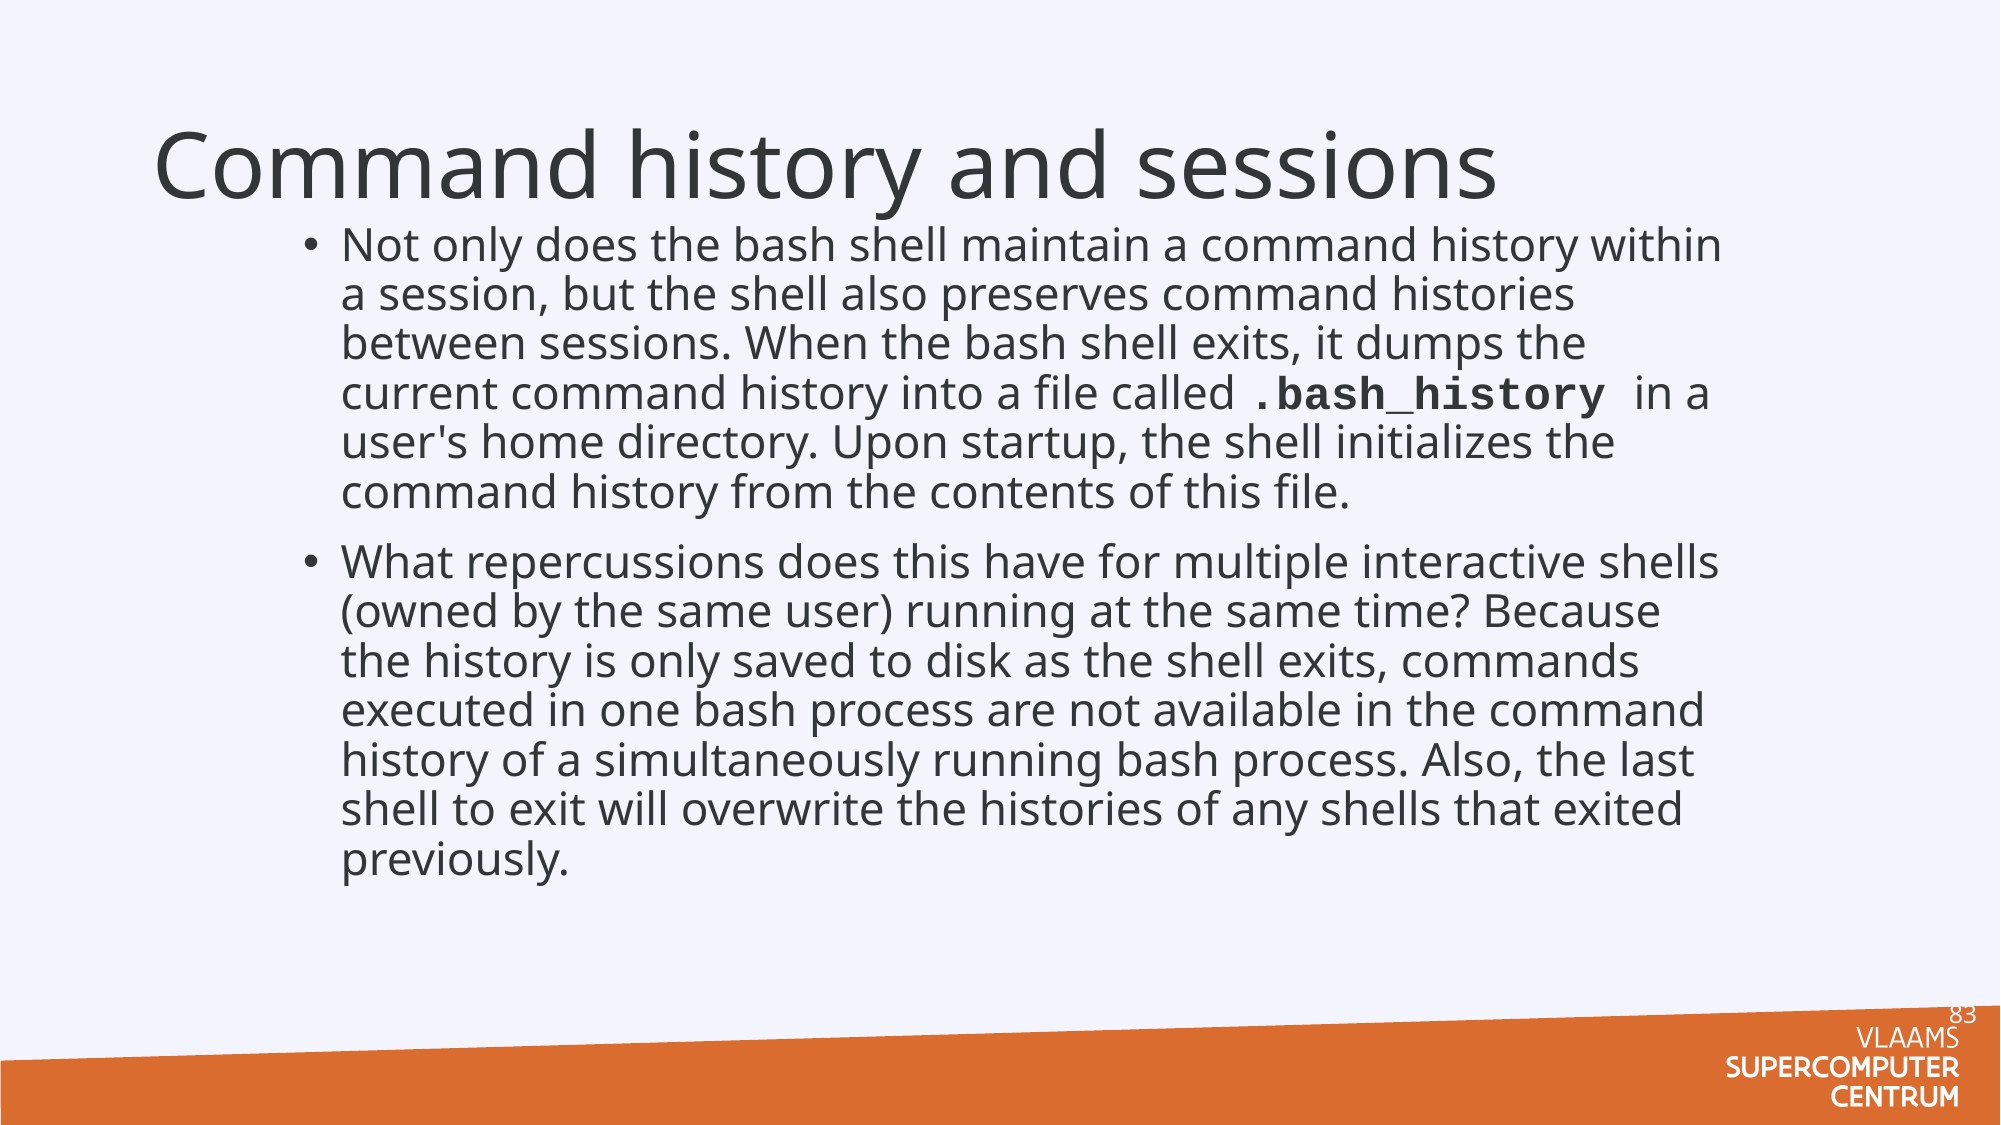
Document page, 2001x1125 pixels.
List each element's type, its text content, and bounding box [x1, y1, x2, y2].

slide_number 83 [1787, 992, 1993, 1040]
title Command history and sessions [137, 59, 1863, 278]
picture [1725, 1021, 1960, 1117]
list Not only does the bash shell maintain a command history within a session, but the shell also preserves command histories between sessions. When the bash shell exits, it dumps the current command history into a file called .bash_history in a user's home directory. Upon startup, the shell initializes the command history from the contents of this file. What repercussions does this have for multiple interactive shells (owned by the same user) running at the same time? Because the history is only saved to disk as the shell exits, commands executed in one bash process are not available in the command history of a simultaneously running bash process. Also, the last shell to exit will overwrite the histories of any shells that exited previously. [303, 221, 1733, 948]
